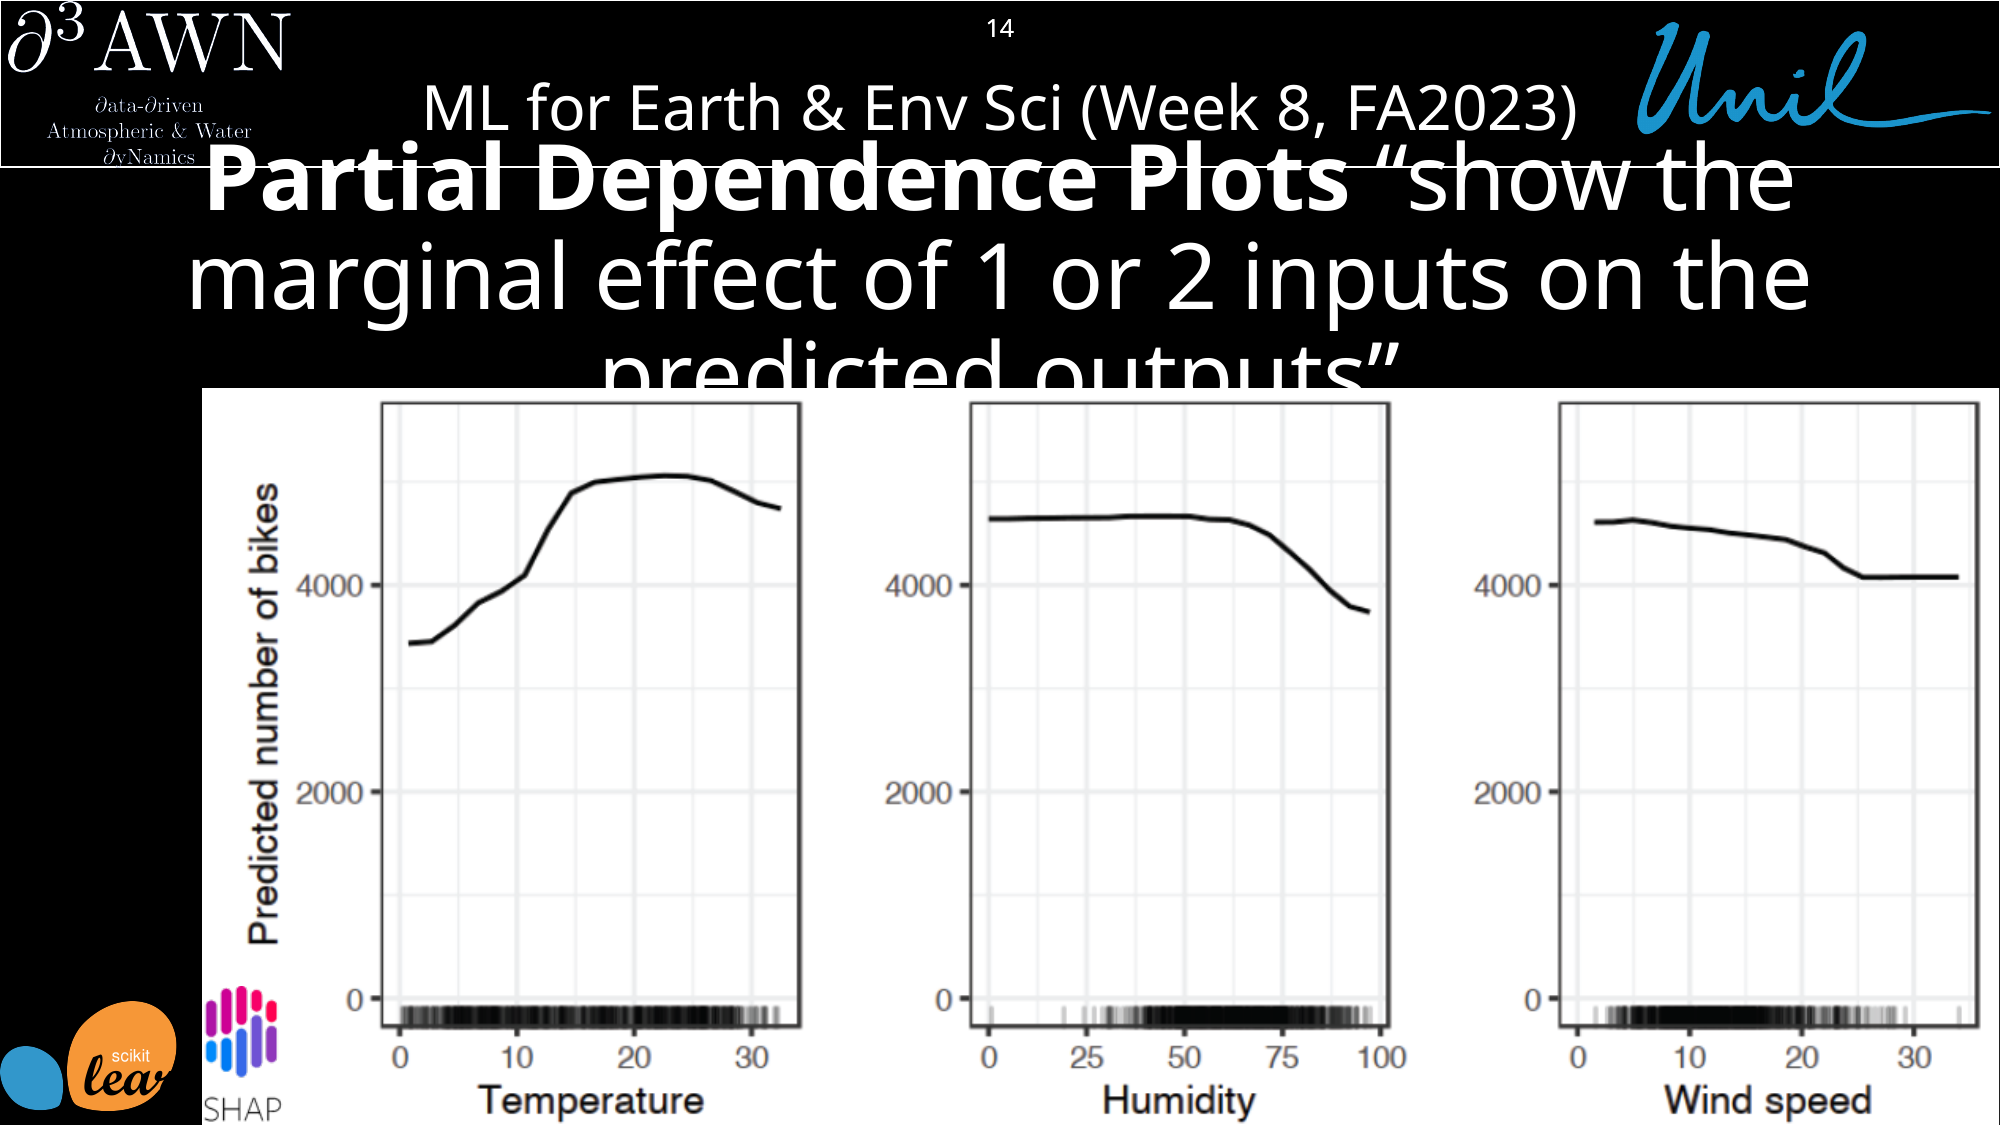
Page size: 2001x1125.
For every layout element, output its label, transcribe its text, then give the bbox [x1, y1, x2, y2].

picture [1609, 22, 2000, 145]
picture [0, 0, 298, 168]
slide_number 14 [774, 0, 1225, 60]
picture [0, 388, 2000, 1125]
title Partial Dependence Plots “show the marginal effect of 1 or 2 inputs on the predicted outputs” [0, 171, 2000, 389]
